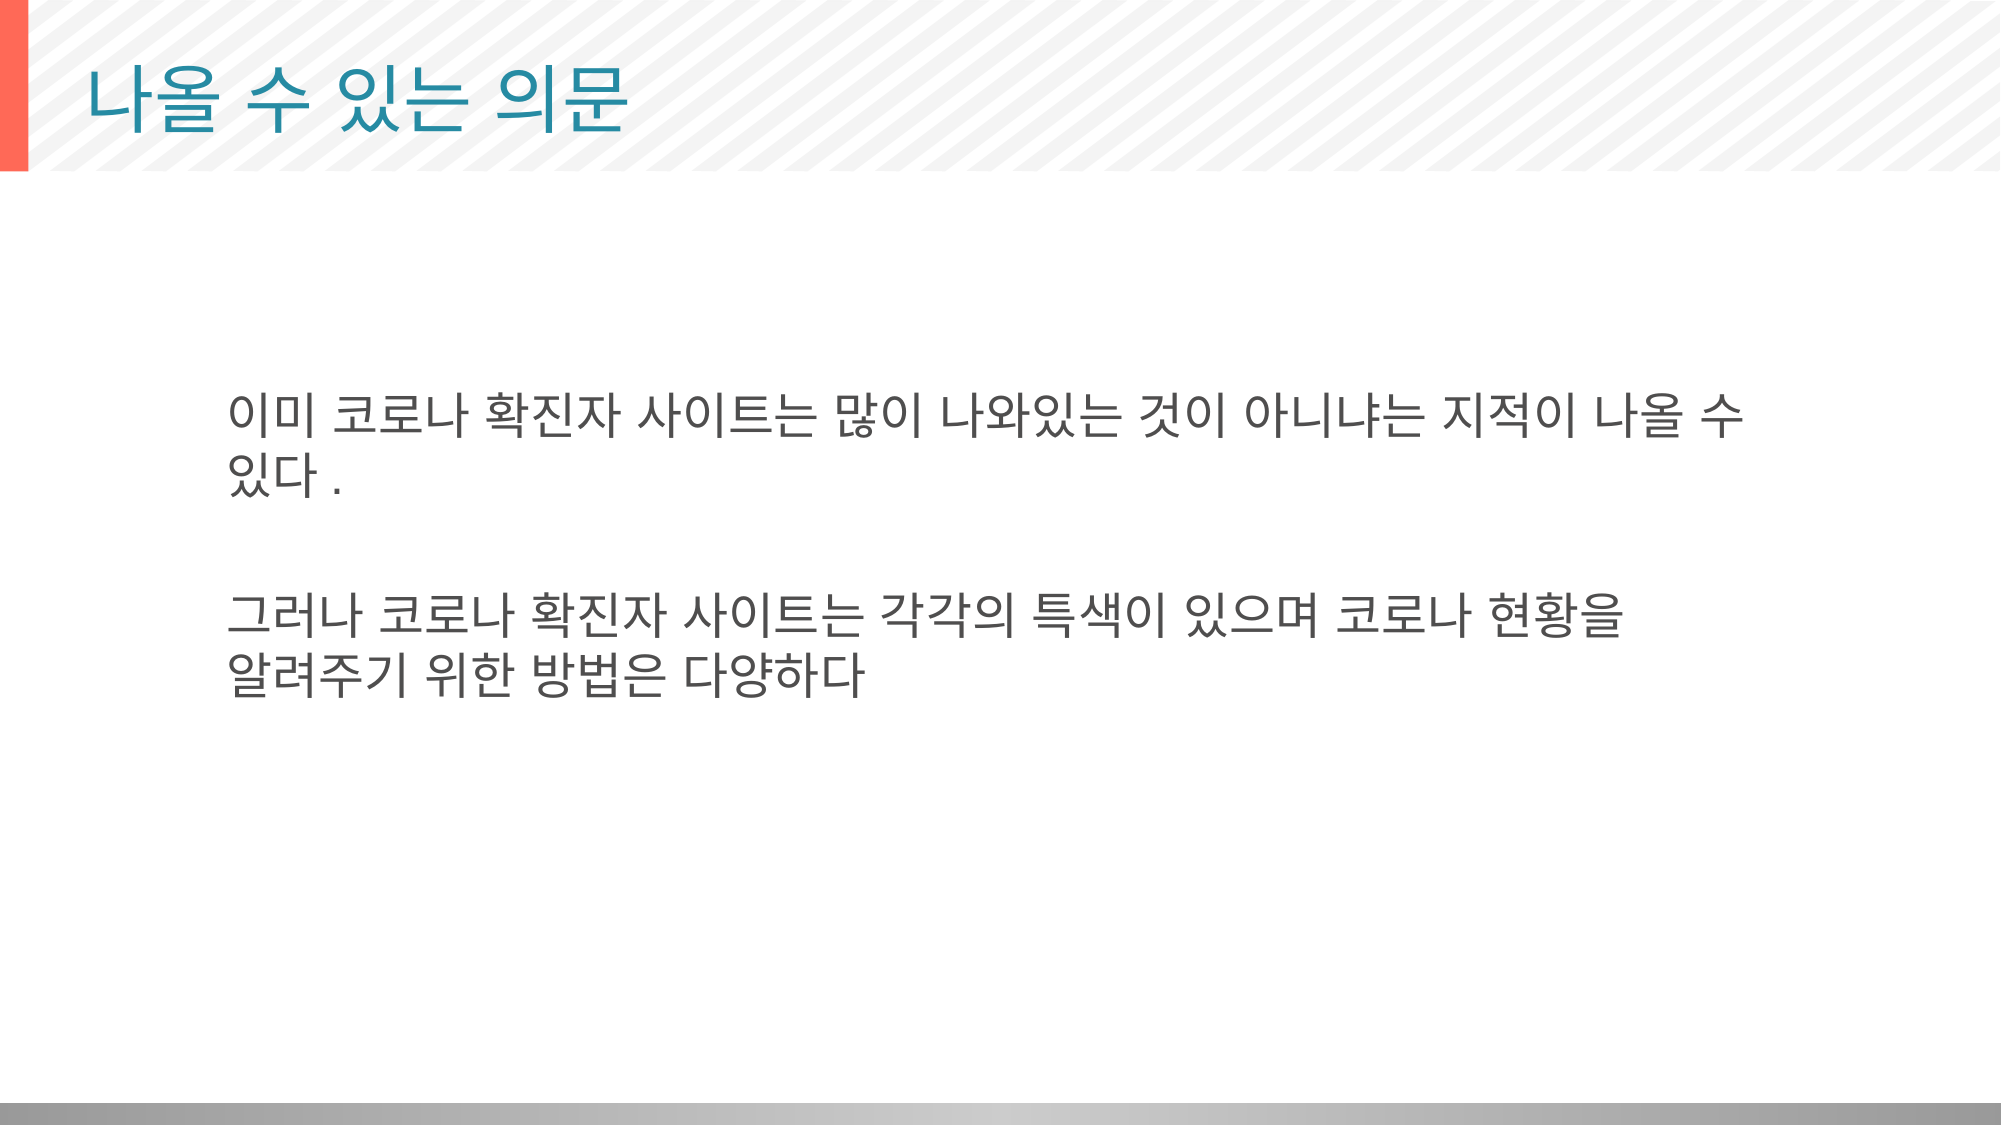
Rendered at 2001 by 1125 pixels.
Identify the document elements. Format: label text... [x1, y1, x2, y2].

title 나올 수 있는 의문 [70, 20, 1925, 175]
list 이미 코로나 확진자 사이트는 많이 나와있는 것이 아니냐는 지적이 나올 수 있다. 그러나 코로나 확진자 사이트는 각각의 특색이 있으며 코로나 현황을 알려주기 위한 방법은 다양하다 [211, 376, 1789, 749]
